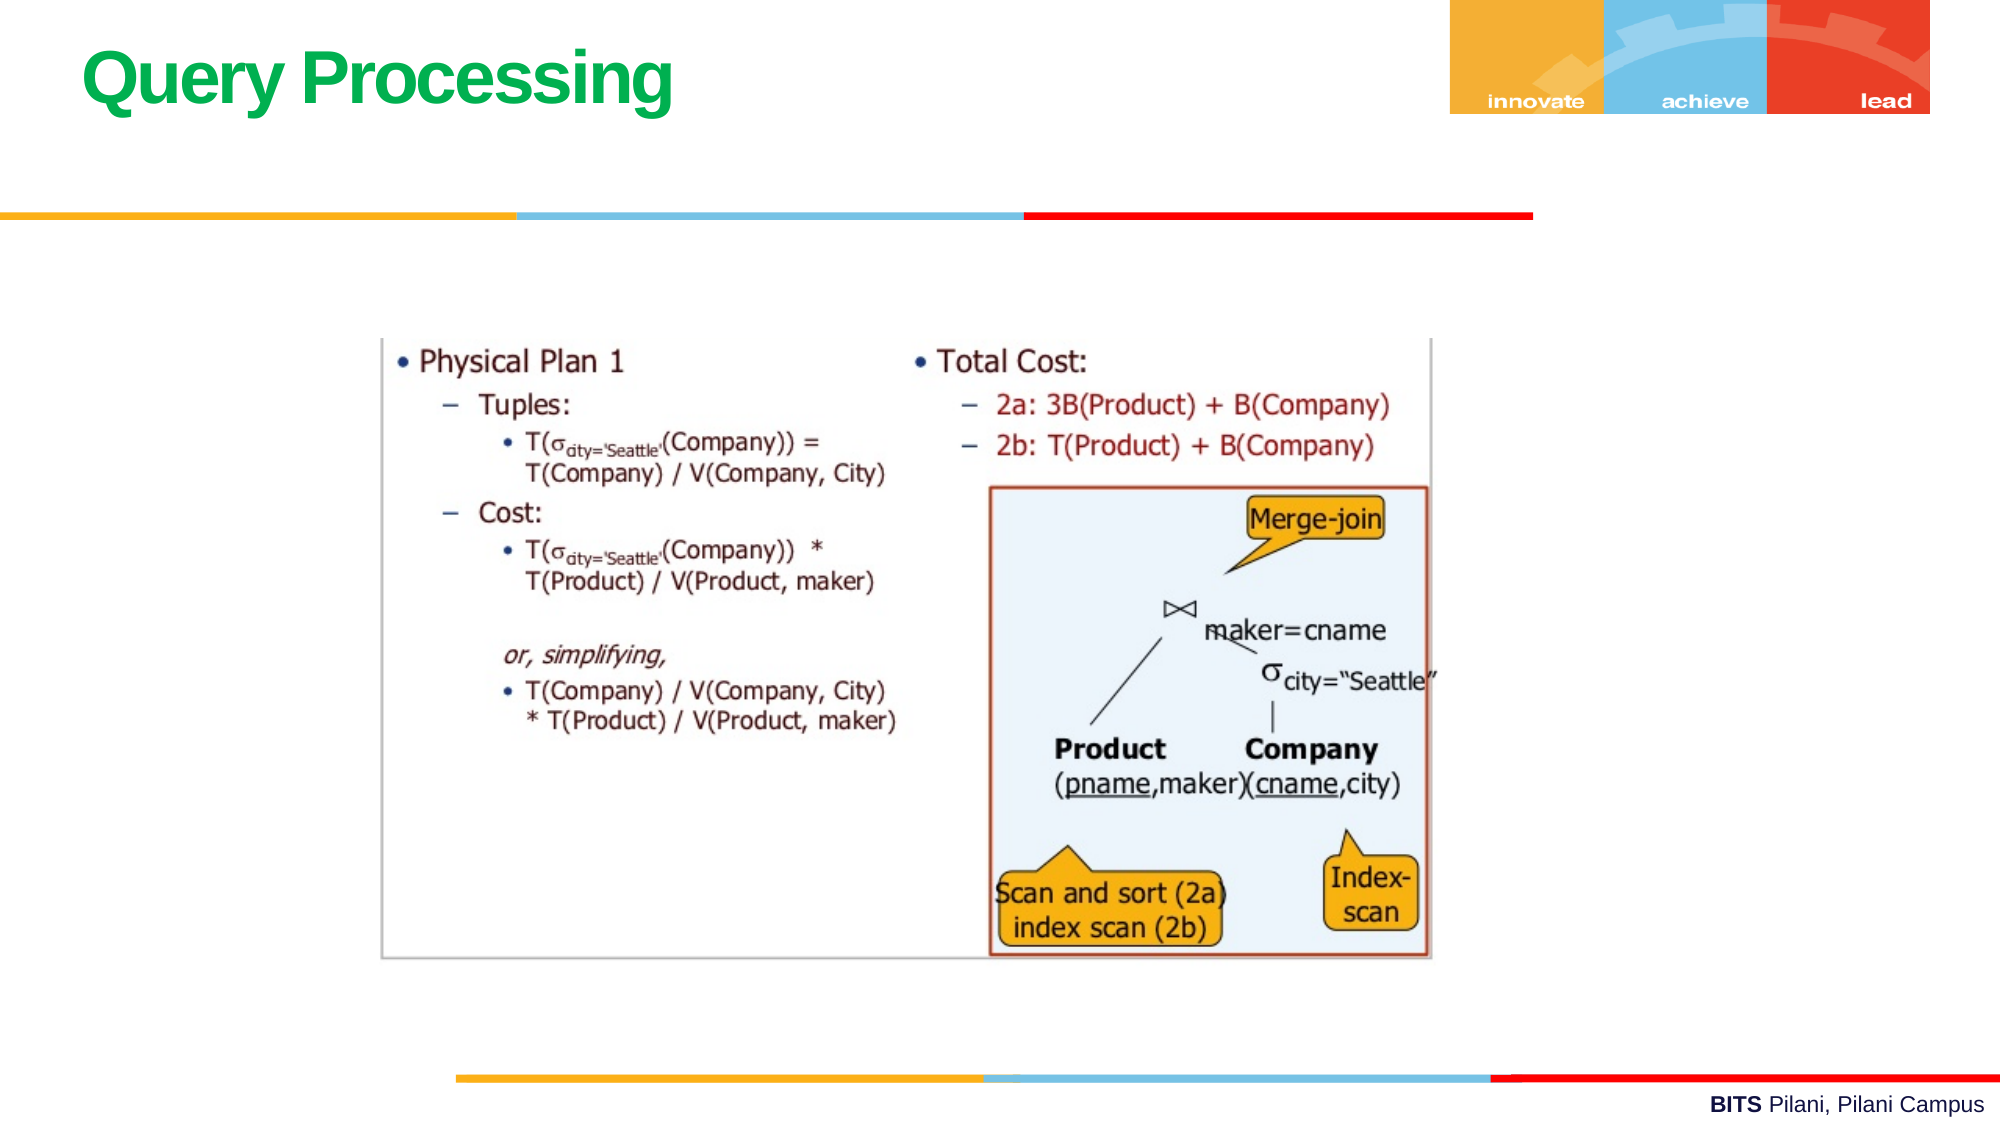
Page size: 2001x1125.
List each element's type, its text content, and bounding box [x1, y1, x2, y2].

picture [1449, 0, 1930, 114]
picture [379, 338, 1450, 972]
list Query Processing [66, 24, 1450, 213]
